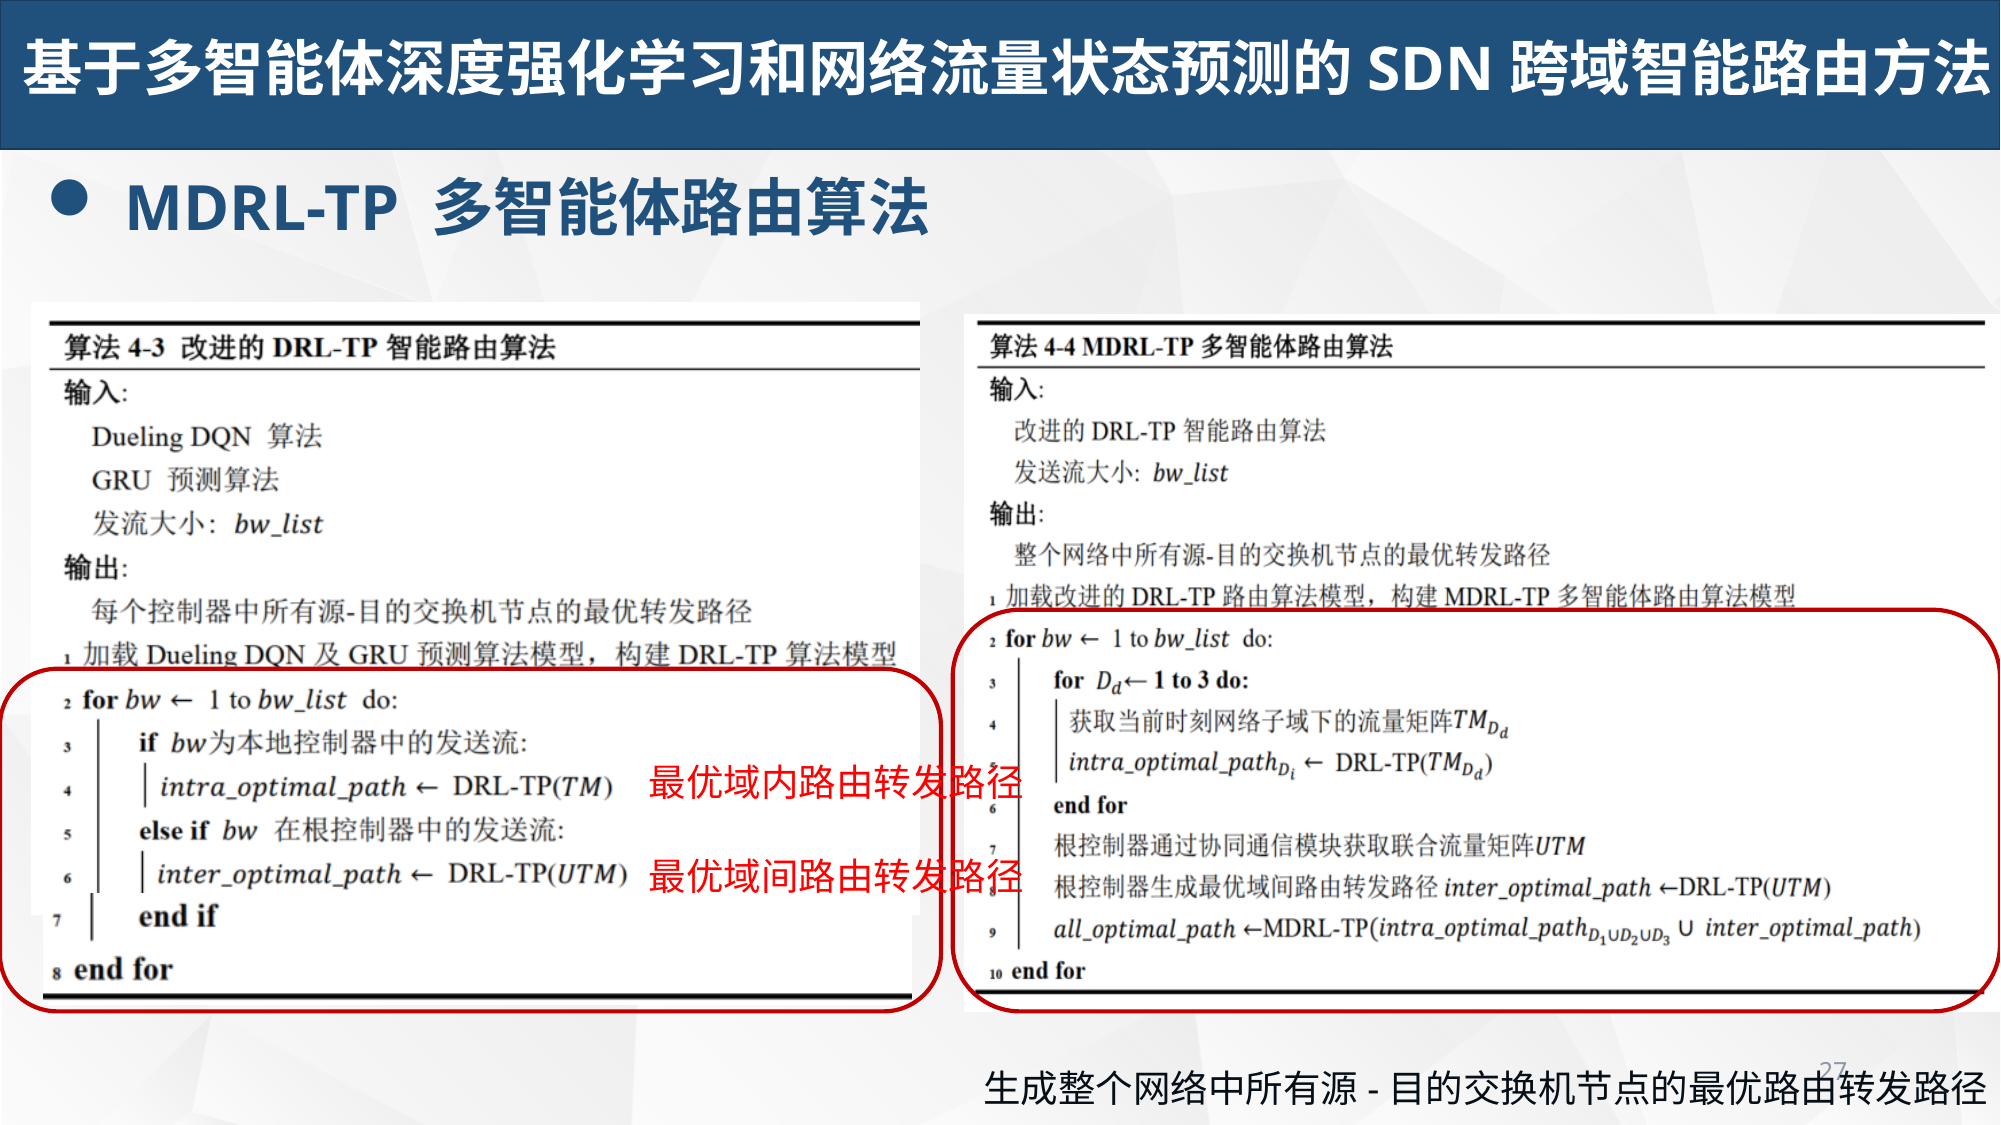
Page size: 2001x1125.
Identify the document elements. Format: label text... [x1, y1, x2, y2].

text_box [0, 673, 913, 1013]
text_box [932, 812, 942, 845]
text_box MDRL-TP 多智能体路由算法 [31, 160, 1083, 251]
text_box [932, 906, 942, 987]
text_box [0, 0, 2000, 150]
text_box 最优域间路由转发路径 [932, 845, 964, 906]
picture [942, 812, 951, 845]
text_box 最优域内路由转发路径 [932, 751, 964, 812]
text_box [31, 302, 932, 1005]
text_box 生成整个网络中所有源-目的交换机节点的最优路由转发路径 [893, 1035, 2000, 1118]
text_box [951, 637, 964, 751]
text_box [951, 906, 964, 984]
text_box 基于多智能体深度强化学习和网络流量状态预测的SDN跨域智能路由方法 [7, 30, 2000, 113]
text_box [951, 812, 964, 845]
text_box [932, 693, 942, 751]
picture [0, 0, 2001, 1125]
